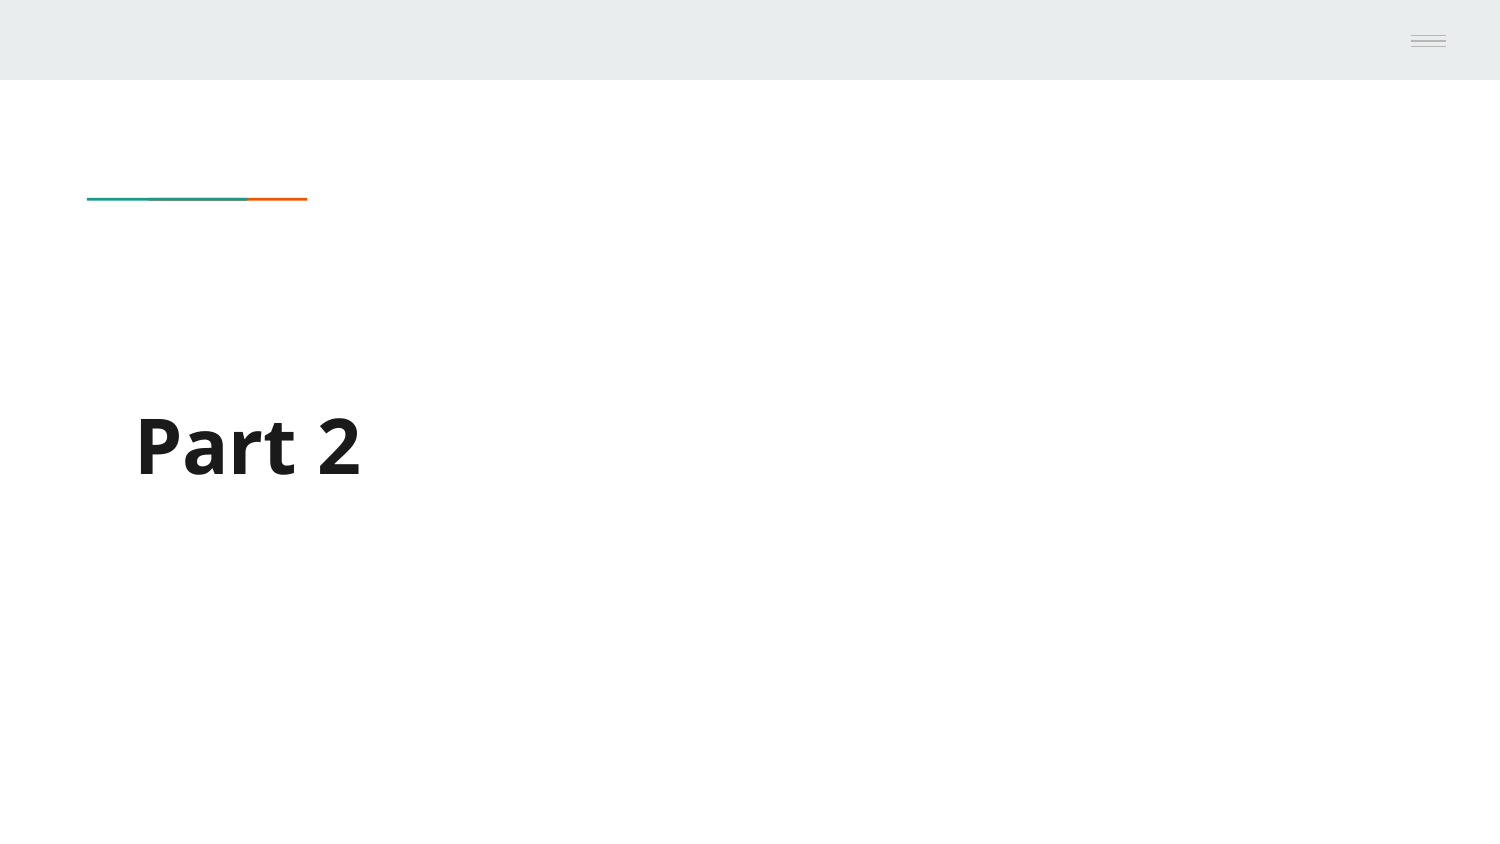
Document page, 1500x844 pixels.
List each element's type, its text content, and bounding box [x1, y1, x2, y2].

title Part 2 [119, 318, 1285, 561]
